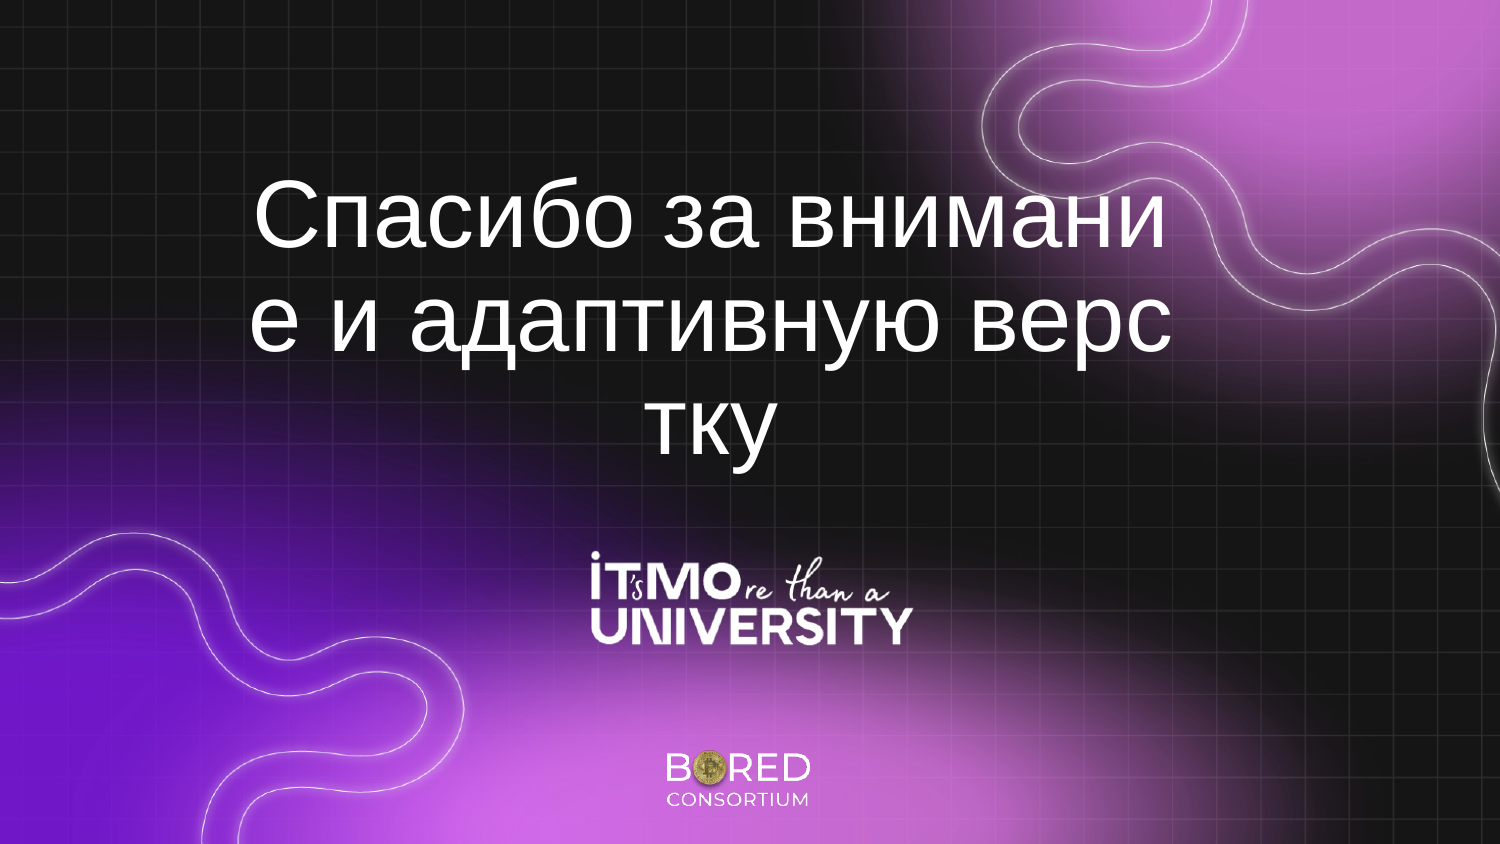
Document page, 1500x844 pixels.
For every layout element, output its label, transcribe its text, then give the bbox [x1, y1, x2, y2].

title Спасибо за внимани е и адаптивную верс тку [236, 144, 1186, 481]
picture [0, 0, 1500, 844]
